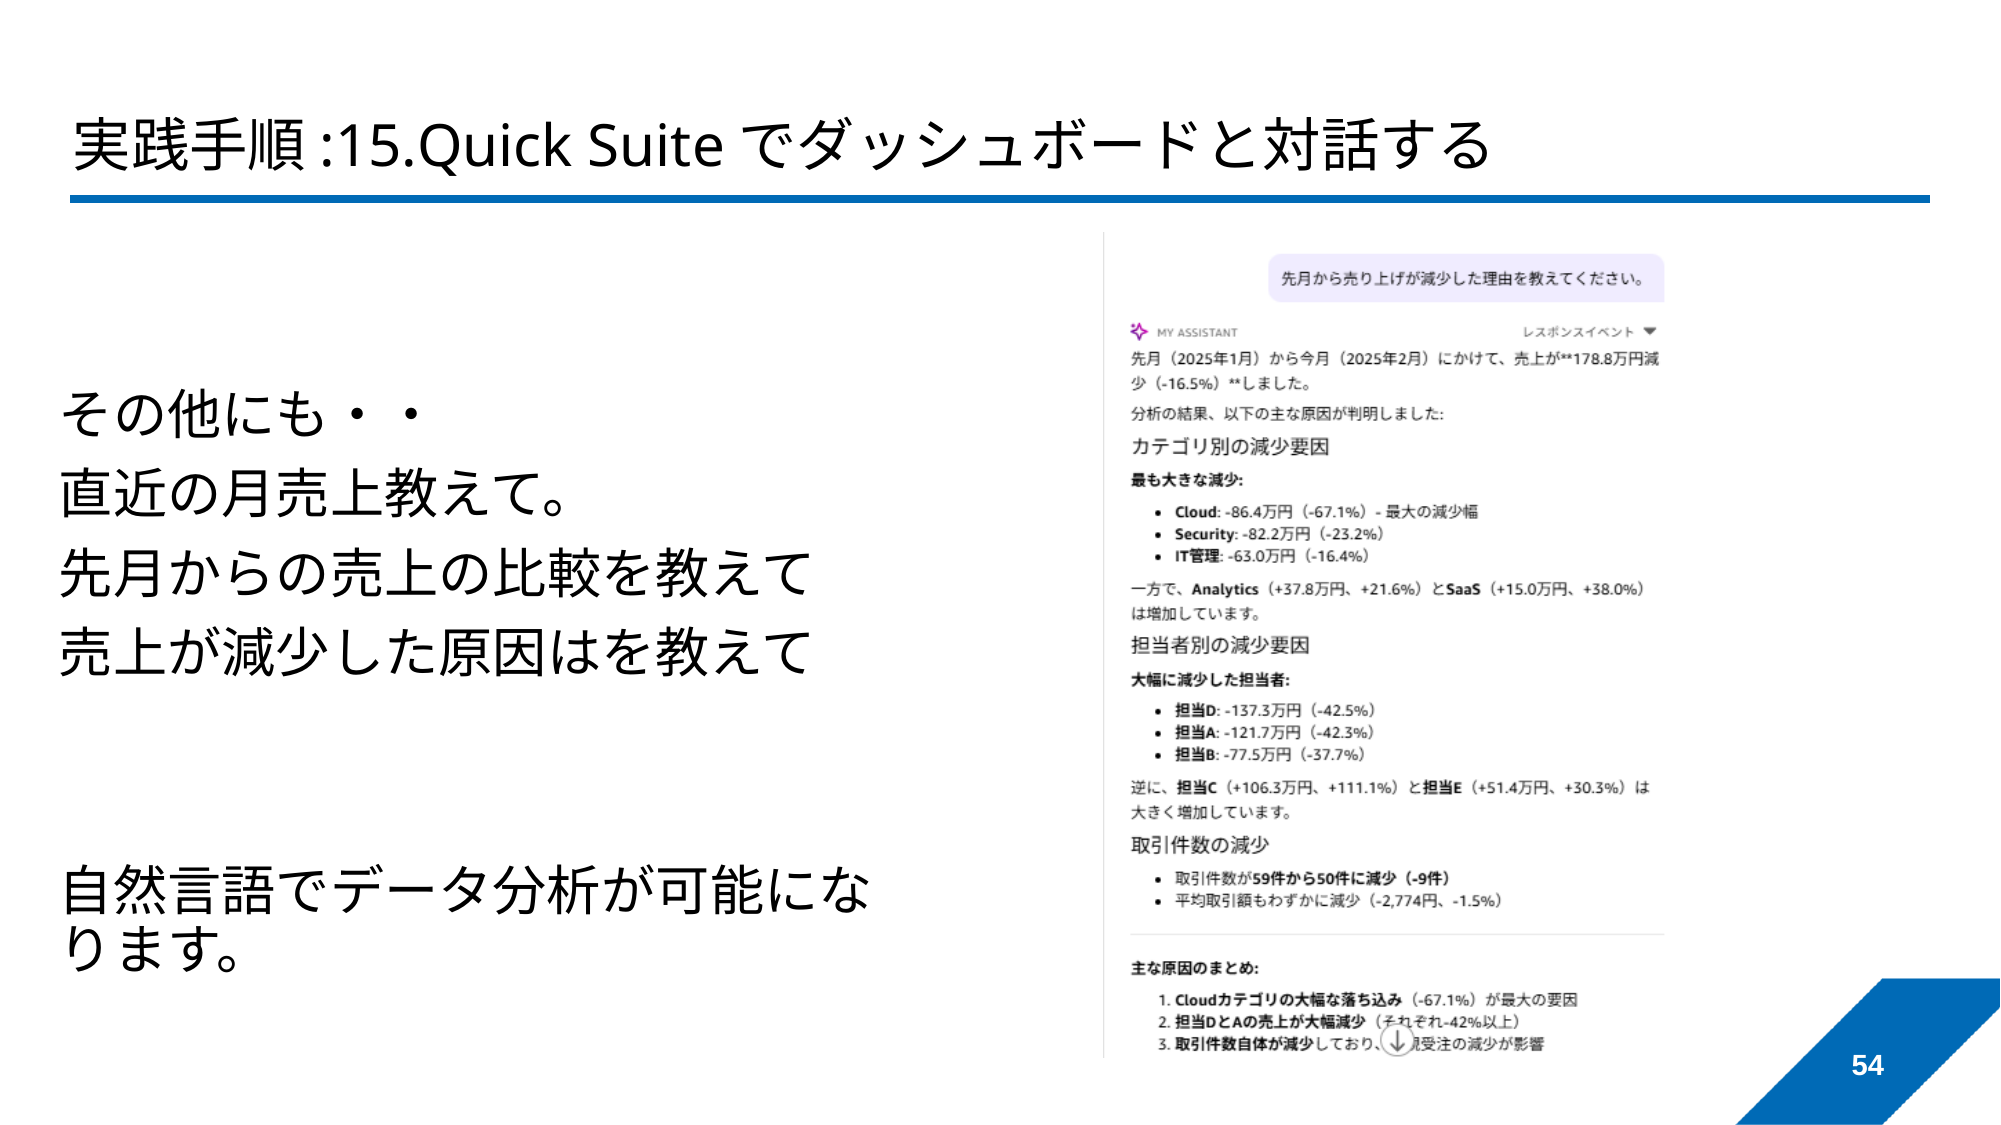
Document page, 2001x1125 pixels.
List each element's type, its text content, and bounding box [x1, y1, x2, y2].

picture [1735, 978, 2000, 1125]
text_box その他にも・・ 直近の月売上教えて。 先月からの売上の比較を教えて 売上が減少した原因はを教えて 自然言語でデータ分析が可能になります。 [58, 222, 877, 1068]
picture [1103, 232, 1688, 1059]
title 実践手順:15.Quick Suiteでダッシュボードと対話する [72, 106, 1928, 189]
